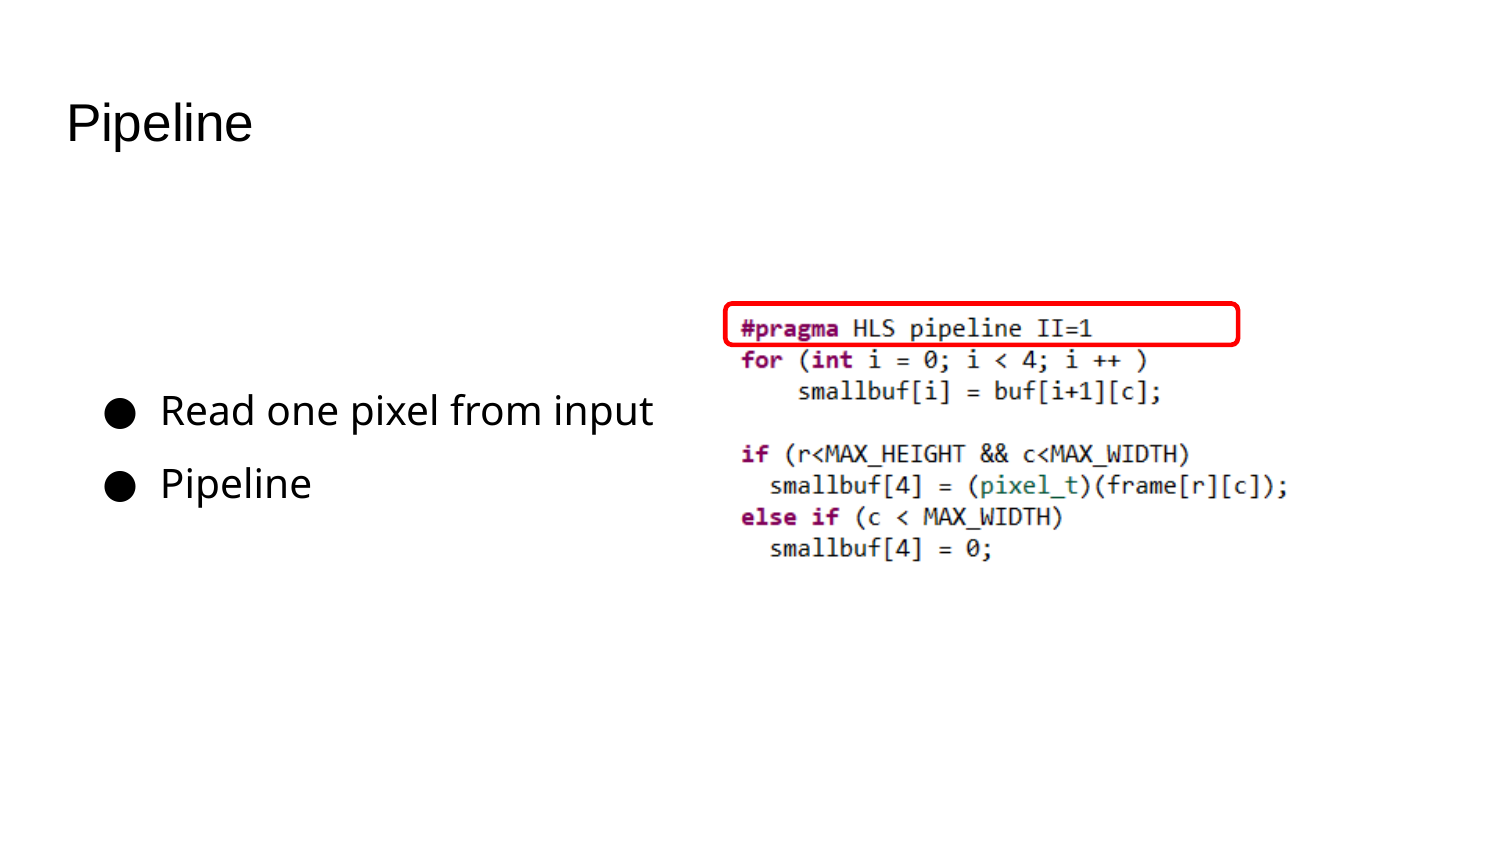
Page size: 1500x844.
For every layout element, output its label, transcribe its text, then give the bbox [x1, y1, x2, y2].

picture [690, 296, 1398, 585]
title Pipeline [51, 72, 1449, 167]
text_box Read one pixel from input Pipeline [70, 345, 675, 522]
